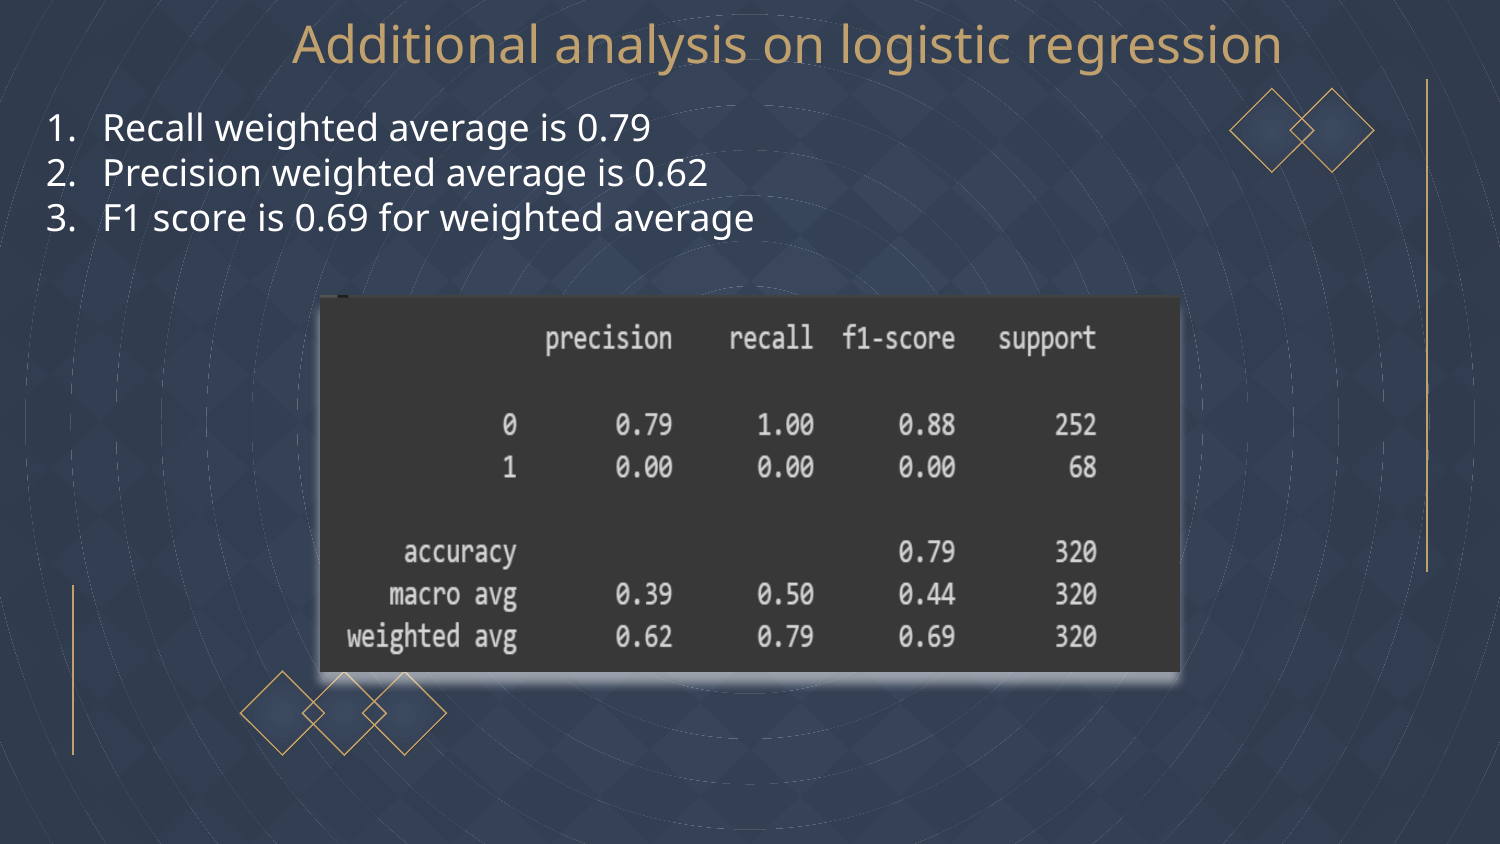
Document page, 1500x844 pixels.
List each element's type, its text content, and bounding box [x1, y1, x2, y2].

title Additional analysis on logistic regression [240, 0, 1337, 88]
picture [319, 295, 1181, 672]
text_box Recall weighted average is 0.79 Precision weighted average is 0.62 F1 score is 0.69 for weighted average [12, 88, 1443, 254]
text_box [1229, 88, 1375, 173]
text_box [240, 671, 447, 756]
